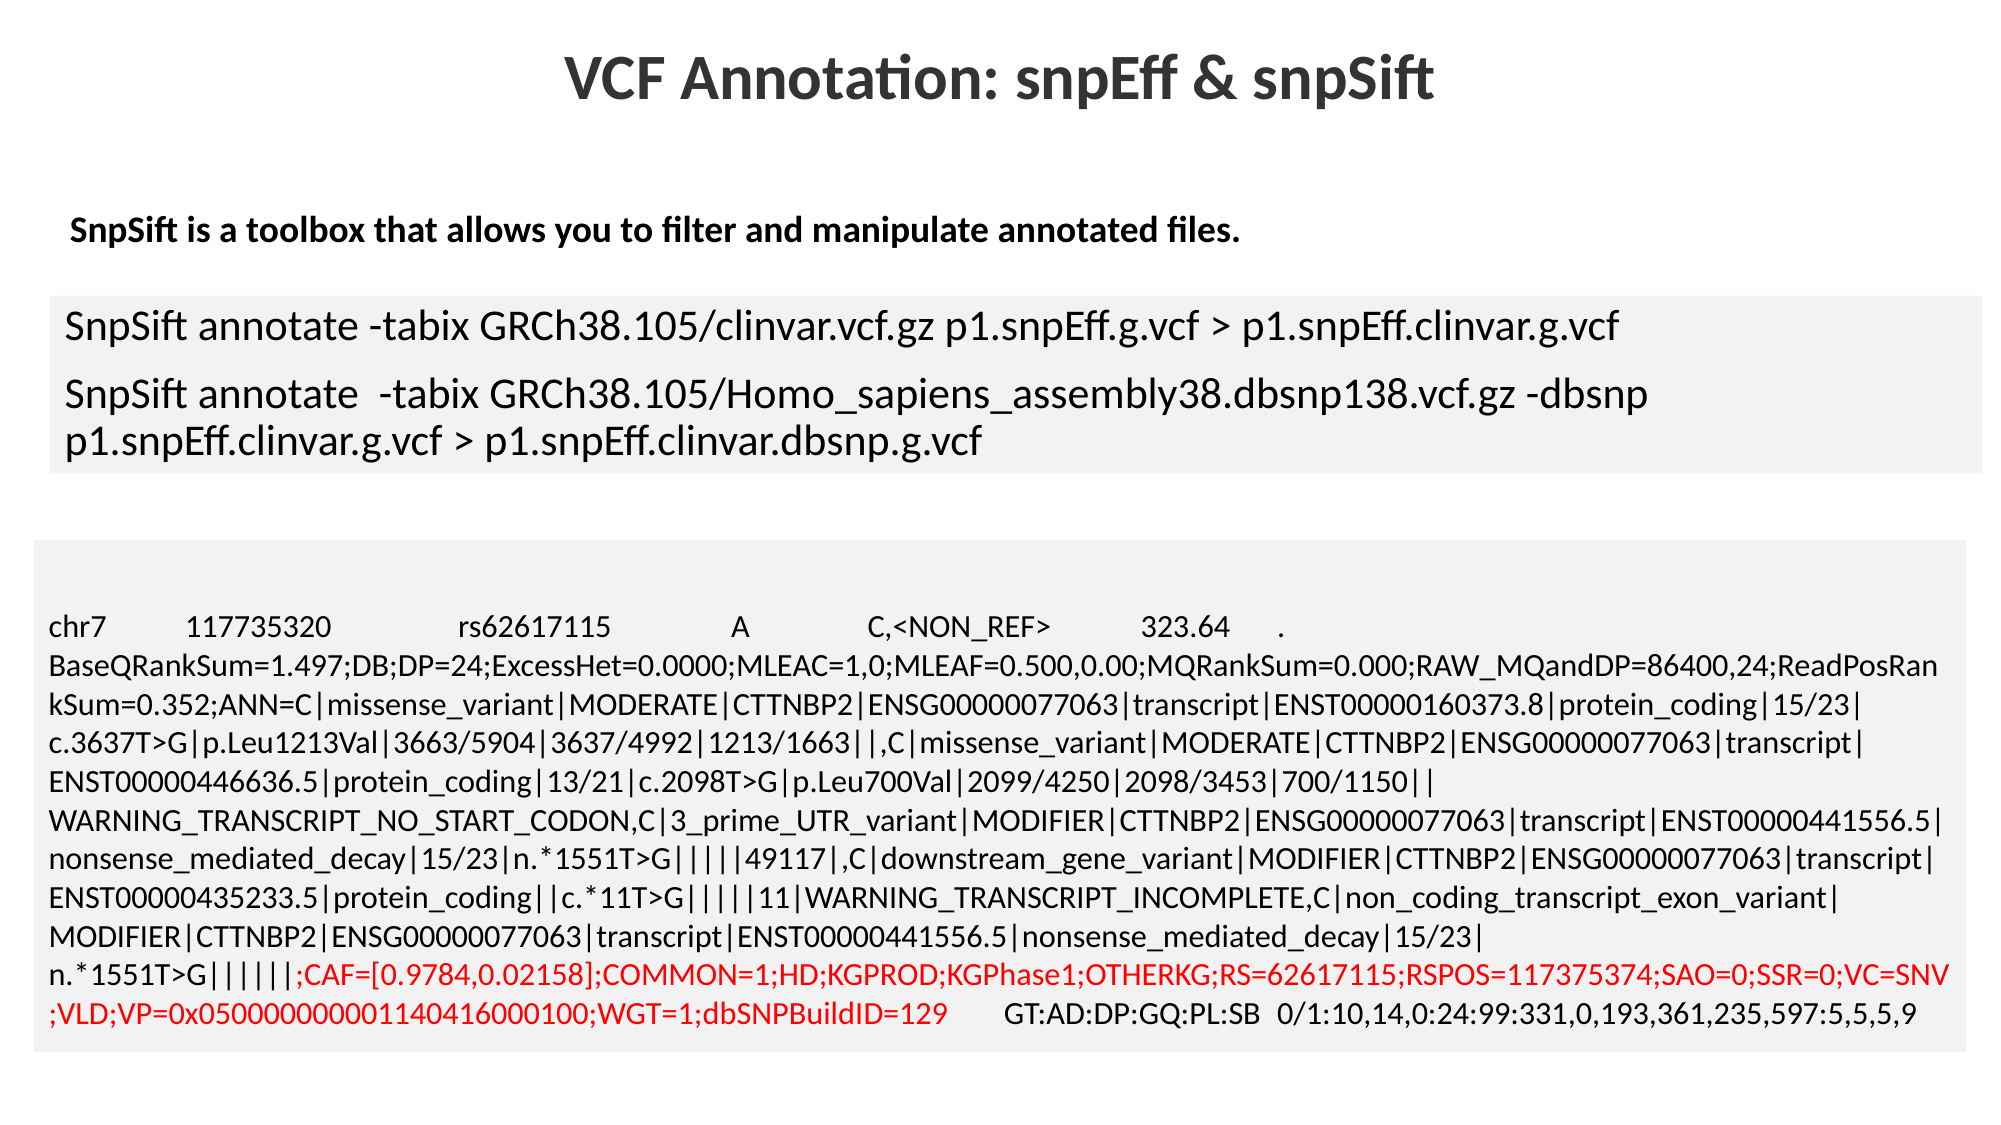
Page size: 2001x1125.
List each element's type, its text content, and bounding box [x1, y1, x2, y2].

text_box chr7 117735320 rs62617115 A C,<NON_REF> 323.64 . BaseQRankSum=1.497;DB;DP=24;ExcessHet=0.0000;MLEAC=1,0;MLEAF=0.500,0.00;MQRankSum=0.000;RAW_MQandDP=86400,24;ReadPosRankSum=0.352;ANN=C|missense_variant|MODERATE|CTTNBP2|ENSG00000077063|transcript|ENST00000160373.8|protein_coding|15/23|c.3637T>G|p.Leu1213Val|3663/5904|3637/4992|1213/1663||,C|missense_variant|MODERATE|CTTNBP2|ENSG00000077063|transcript|ENST00000446636.5|protein_coding|13/21|c.2098T>G|p.Leu700Val|2099/4250|2098/3453|700/1150||WARNING_TRANSCRIPT_NO_START_CODON,C|3_prime_UTR_variant|MODIFIER|CTTNBP2|ENSG00000077063|transcript|ENST00000441556.5|nonsense_mediated_decay|15/23|n.*1551T>G|||||49117|,C|downstream_gene_variant|MODIFIER|CTTNBP2|ENSG00000077063|transcript|ENST00000435233.5|protein_coding||c.*11T>G|||||11|WARNING_TRANSCRIPT_INCOMPLETE,C|non_coding_transcript_exon_variant|MODIFIER|CTTNBP2|ENSG00000077063|transcript|ENST00000441556.5|nonsense_mediated_decay|15/23|n.*1551T>G||||||;CAF=[0.9784,0.02158];COMMON=1;HD;KGPROD;KGPhase1;OTHERKG;RS=62617115;RSPOS=117375374;SAO=0;SSR=0;VC=SNV;VLD;VP=0x050000000001140416000100;WGT=1;dbSNPBuildID=129 GT:AD:DP:GQ:PL:SB 0/1:10,14,0:24:99:331,0,193,361,235,597:5,5,5,9 [33, 540, 1967, 1052]
text_box SnpSift is a toolbox that allows you to filter and manipulate annotated files. [55, 197, 1258, 258]
text_box VCF Annotation: snpEff & snpSift [558, 29, 1441, 119]
text_box SnpSift annotate -tabix GRCh38.105/clinvar.vcf.gz p1.snpEff.g.vcf > p1.snpEff.clinvar.g.vcf SnpSift annotate -tabix GRCh38.105/Homo_sapiens_assembly38.dbsnp138.vcf.gz -dbsnp p1.snpEff.clinvar.g.vcf > p1.snpEff.clinvar.dbsnp.g.vcf [49, 295, 1983, 473]
